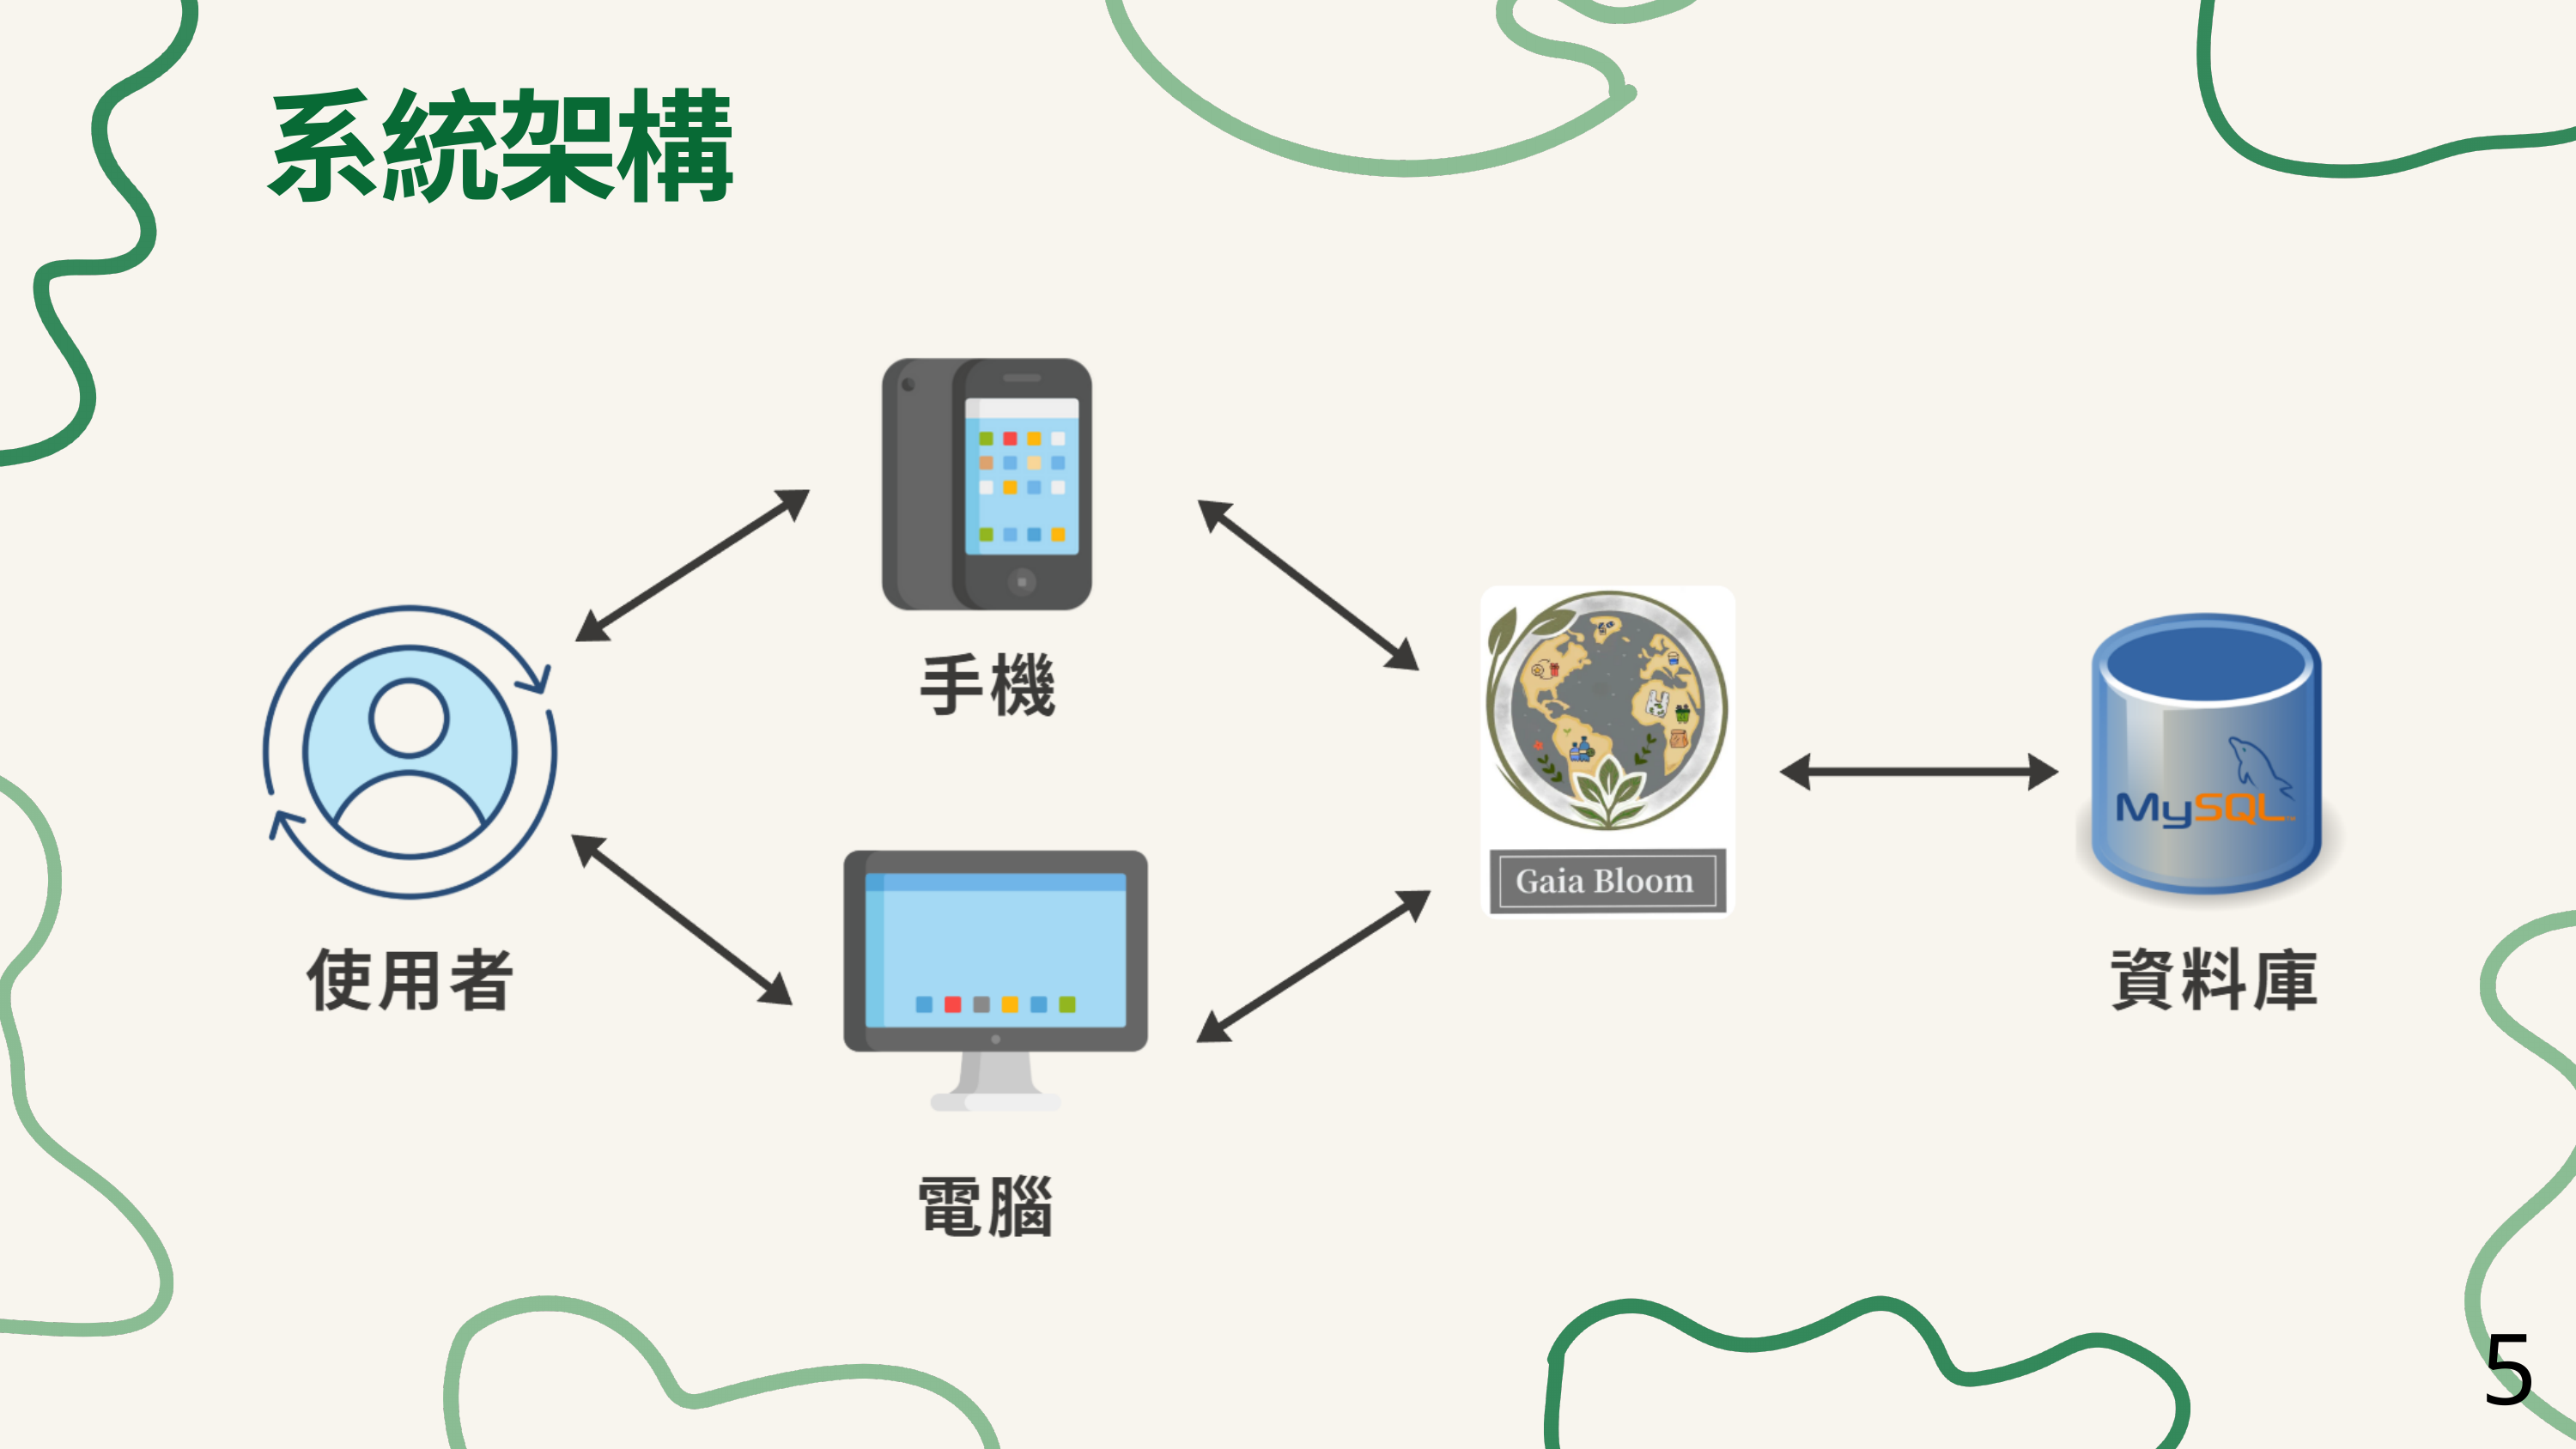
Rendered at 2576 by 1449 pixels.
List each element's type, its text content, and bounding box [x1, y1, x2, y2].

text_box 5 [2476, 1291, 2543, 1425]
text_box [388, 1295, 1004, 1449]
text_box [230, 272, 2358, 1254]
text_box [1103, 0, 1713, 179]
text_box [2060, 0, 2576, 179]
text_box [0, 0, 199, 469]
text_box 系統架構 [262, 78, 795, 217]
text_box [2464, 908, 2576, 1449]
text_box [1543, 1295, 2191, 1449]
text_box [0, 757, 174, 1337]
